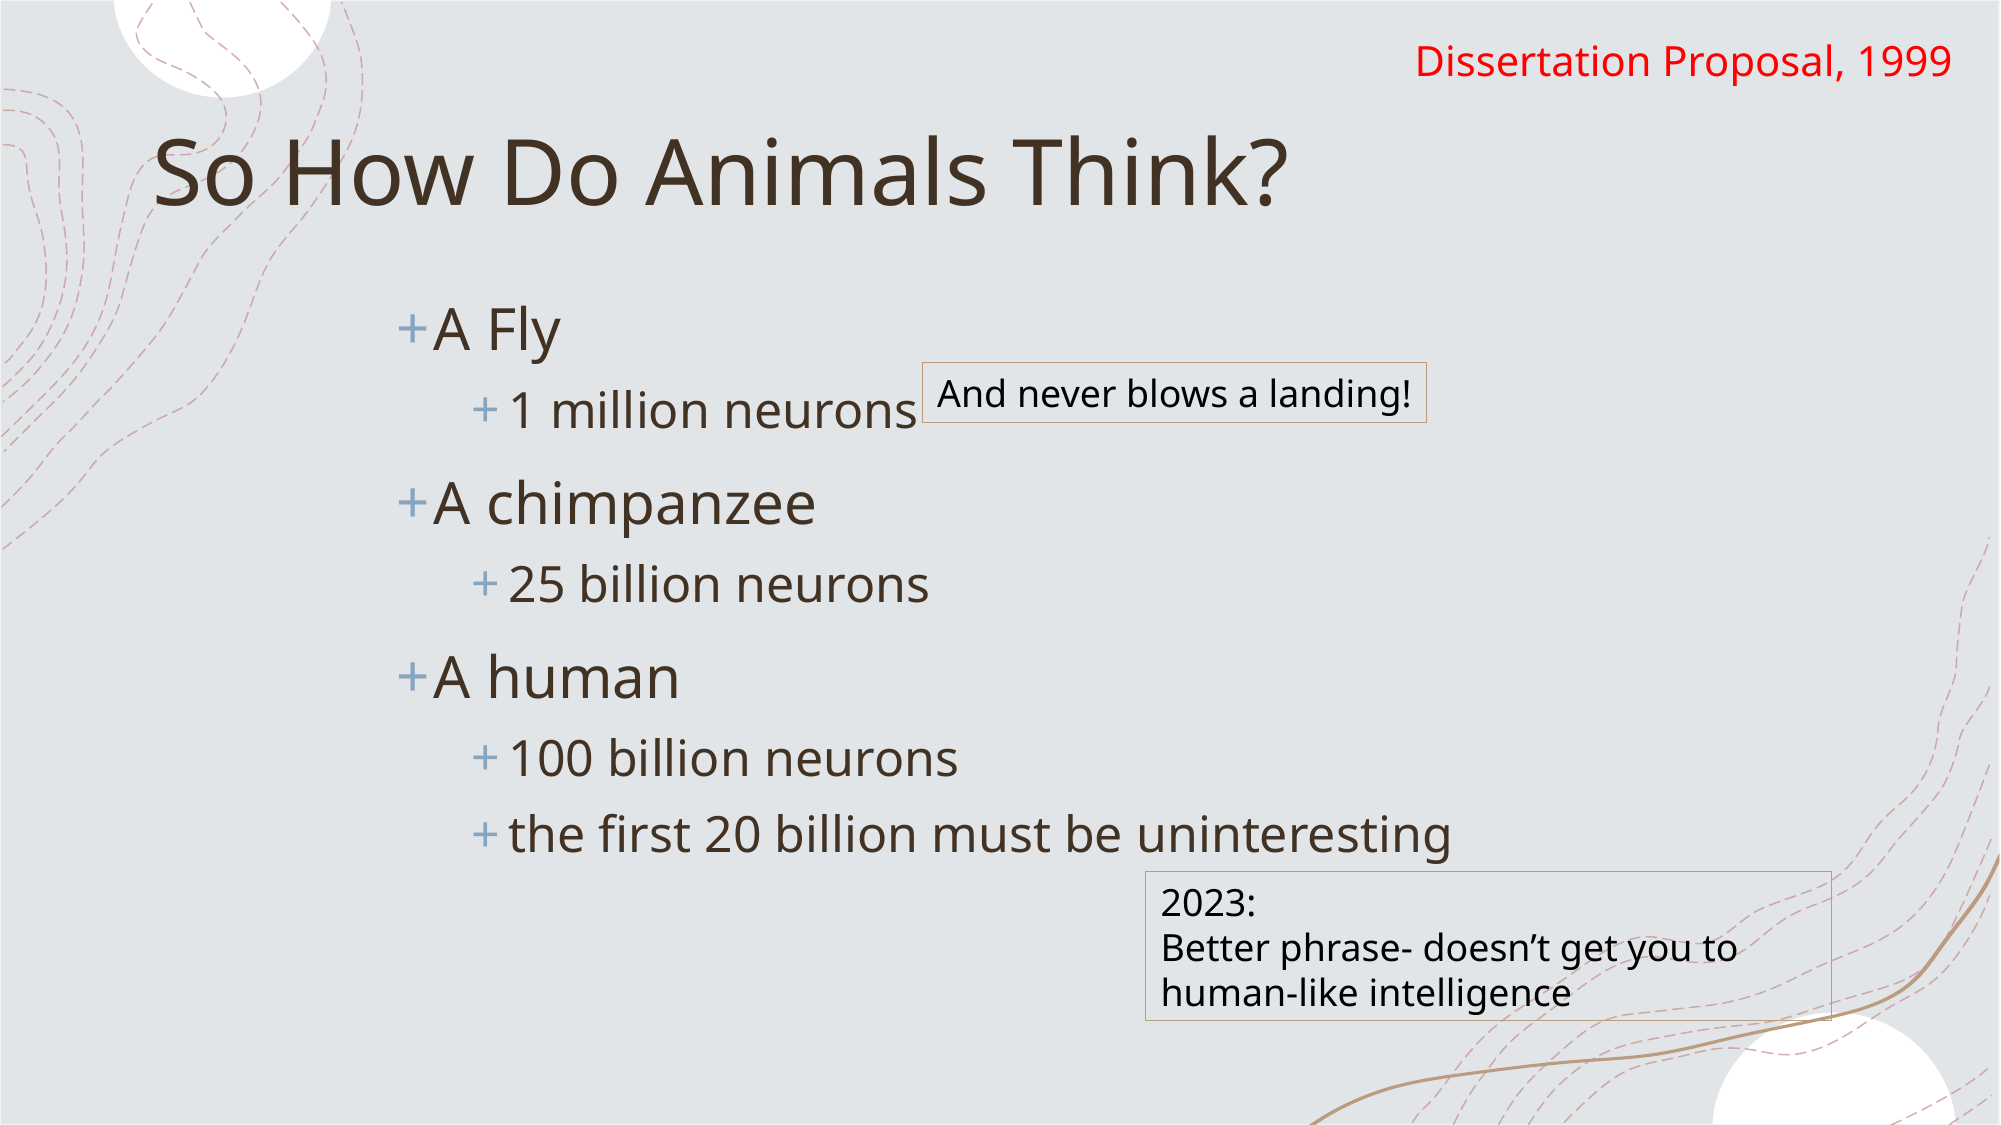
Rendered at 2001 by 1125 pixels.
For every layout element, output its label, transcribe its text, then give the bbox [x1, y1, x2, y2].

title So How Do Animals Think? [137, 59, 1863, 278]
text_box And never blows a landing! [922, 362, 1427, 423]
list A Fly 1 million neurons A chimpanzee 25 billion neurons A human 100 billion neurons the first 20 billion must be uninteresting [381, 277, 1619, 878]
text_box 2023: Better phrase- doesn’t get you to human-like intelligence [1145, 871, 1832, 1021]
text_box Dissertation Proposal, 1999 [1399, 27, 1968, 92]
